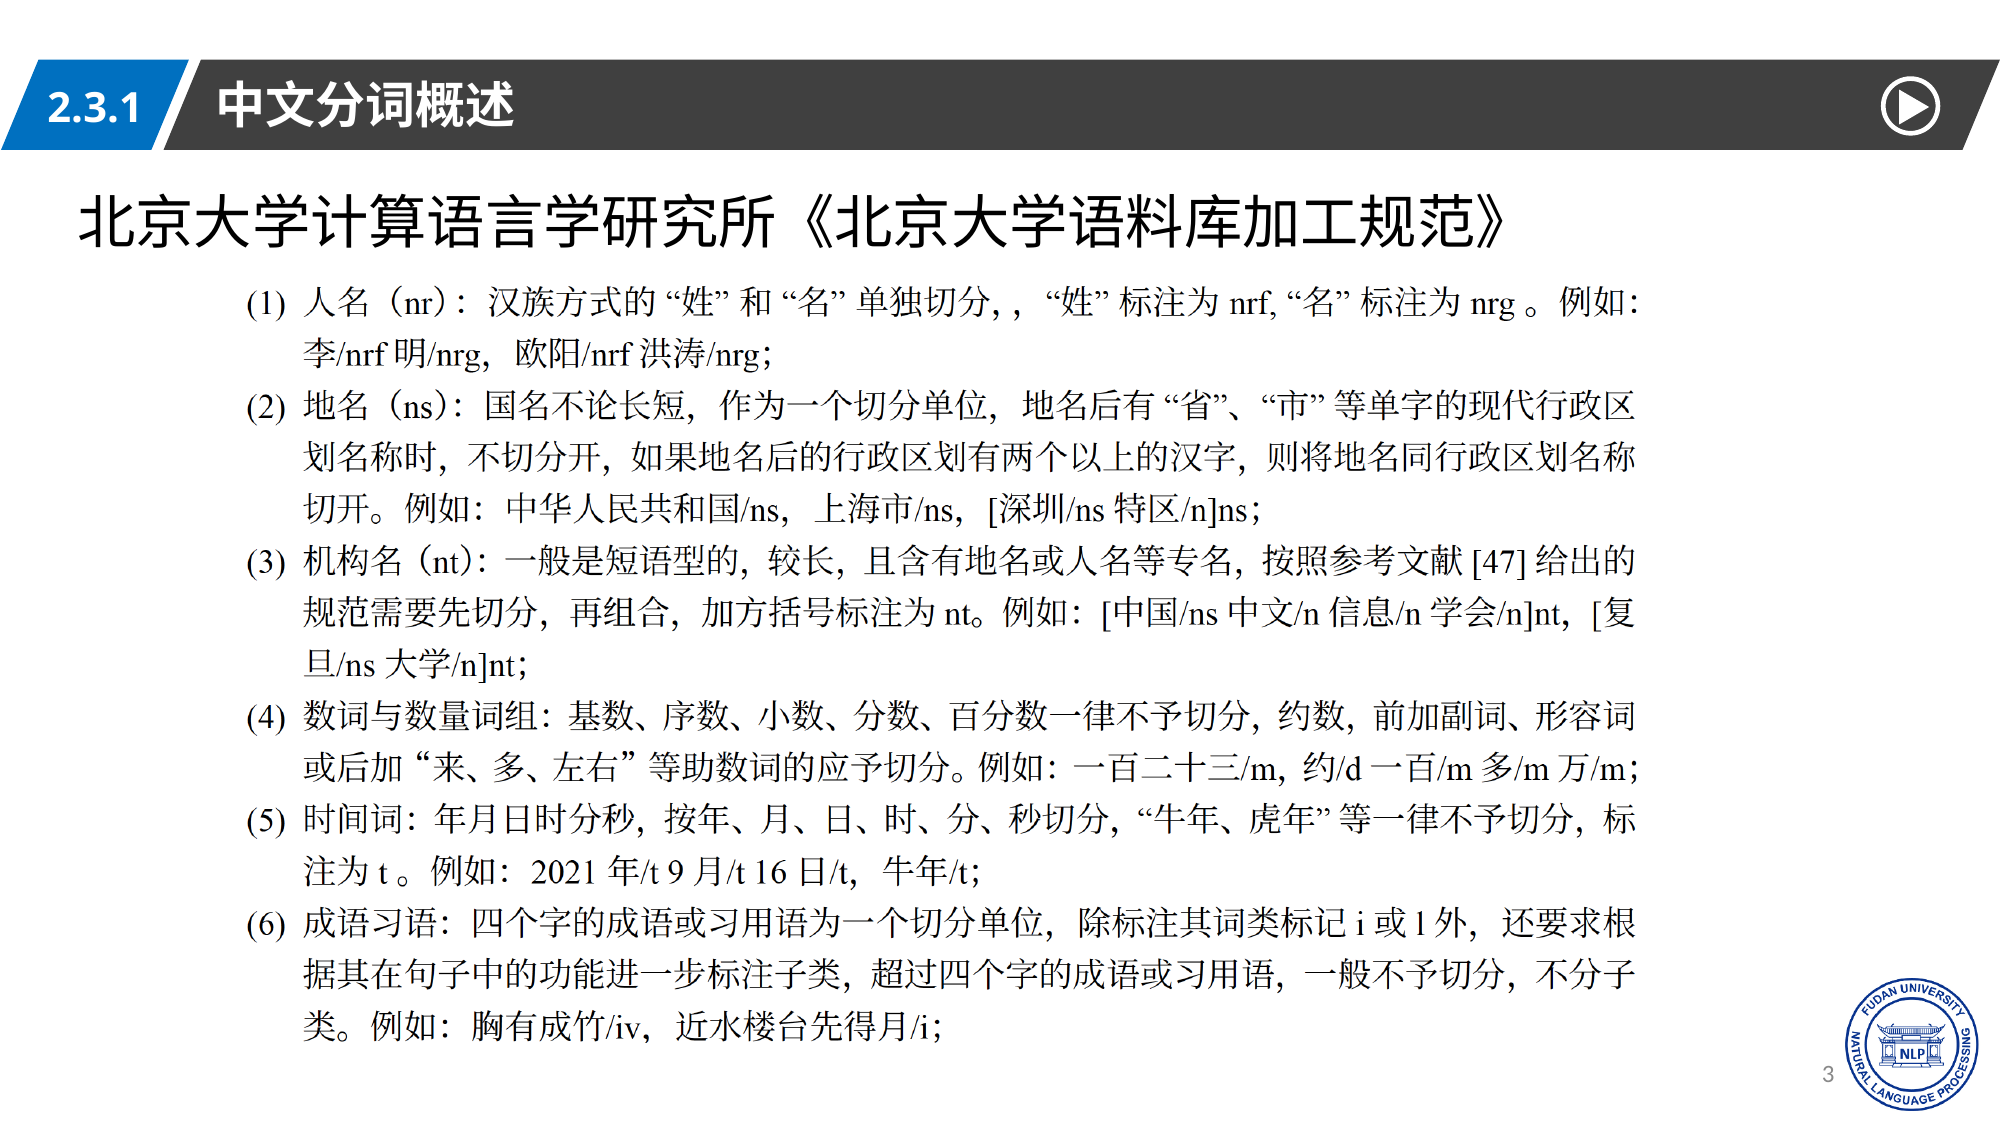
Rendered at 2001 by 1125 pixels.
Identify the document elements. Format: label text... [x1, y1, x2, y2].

text_box [32, 59, 189, 120]
text_box 2.3.1 [26, 73, 164, 138]
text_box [1883, 78, 1939, 134]
slide_number 35 [1412, 1042, 1863, 1103]
text_box 北京大学计算语言学研究所《北京大学语料库加工规范》 [62, 156, 1900, 263]
text_box 中文分词概述 [200, 66, 531, 142]
text_box [1, 89, 157, 150]
picture [234, 282, 1649, 1043]
text_box [163, 59, 2000, 150]
picture [1834, 972, 1985, 1117]
